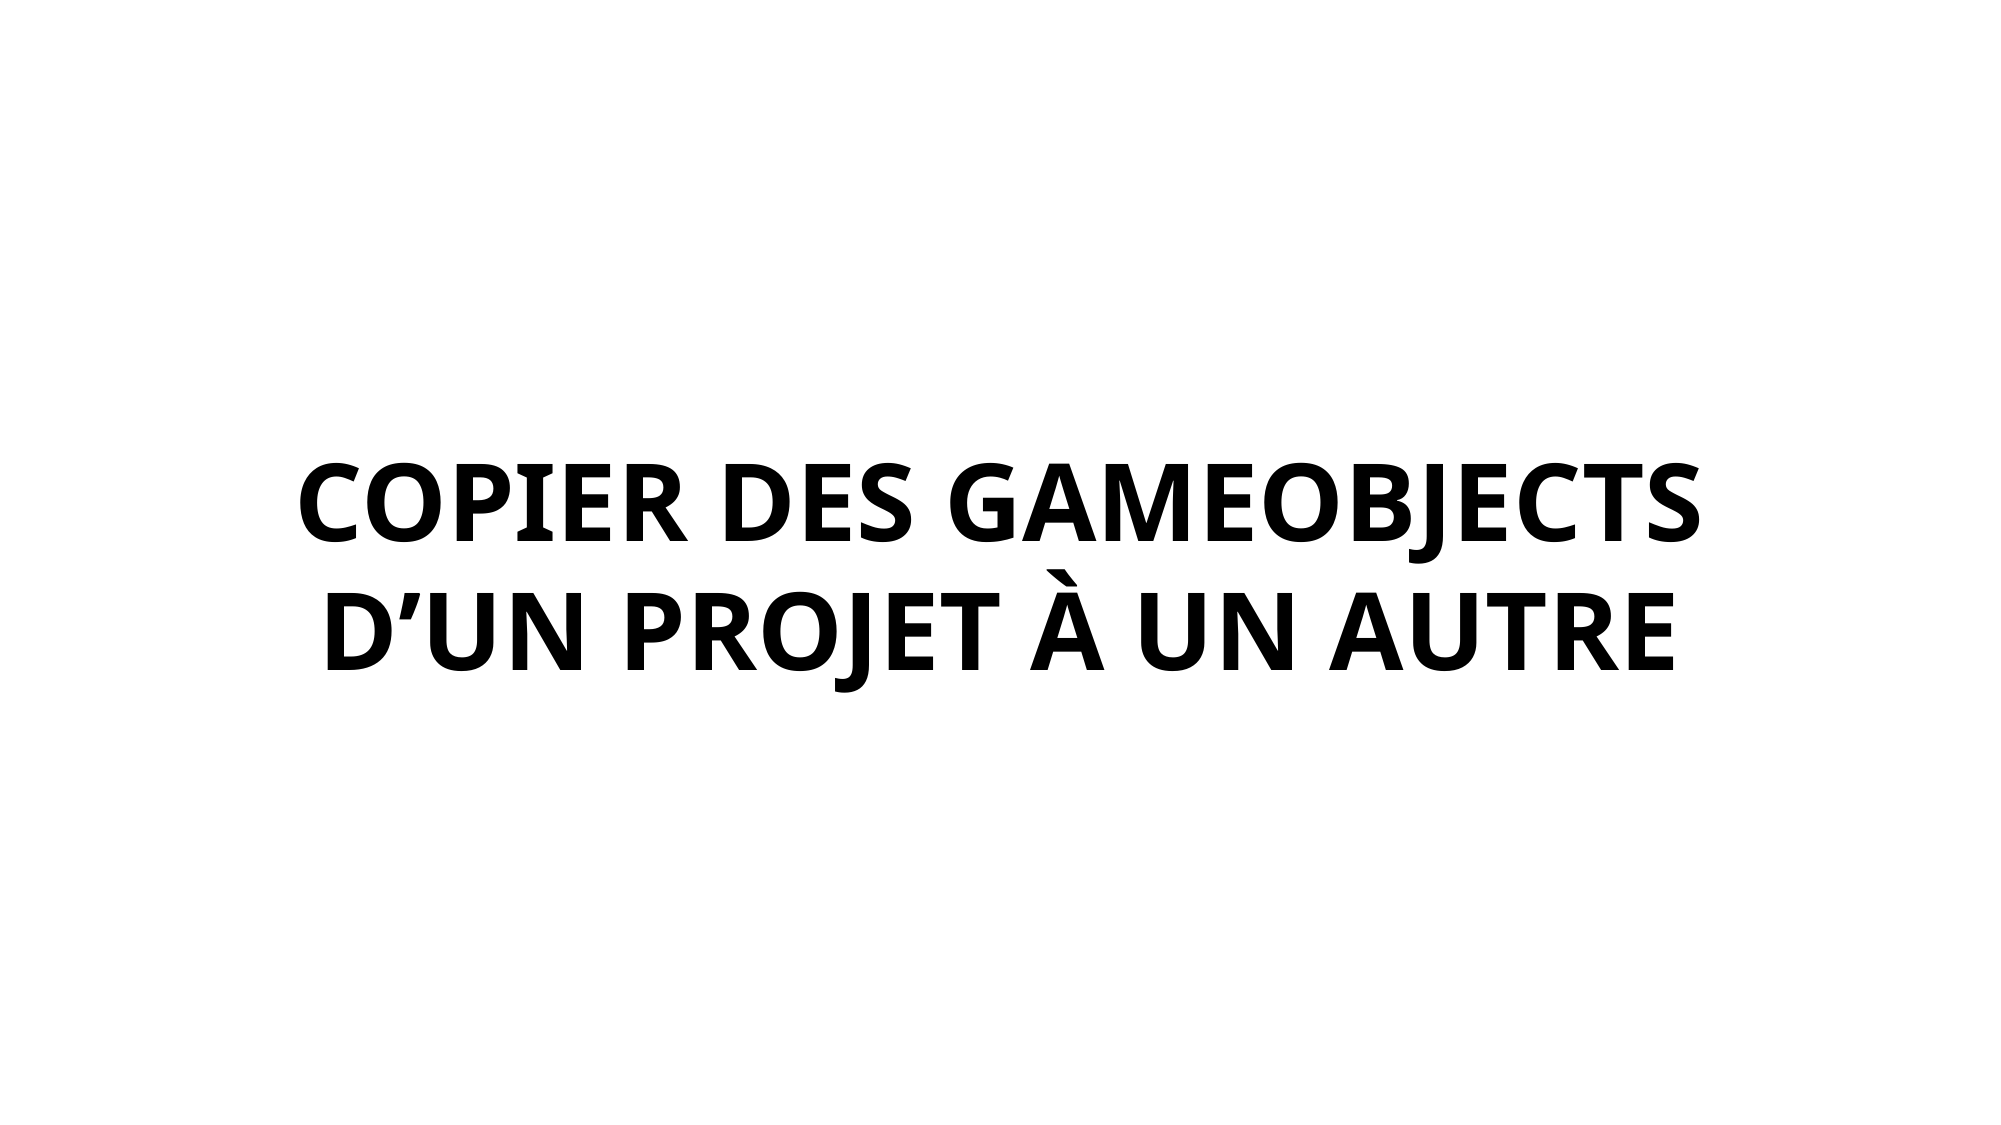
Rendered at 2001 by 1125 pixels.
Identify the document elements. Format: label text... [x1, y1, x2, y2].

list COPIER DES GAMEOBJECTS D’UN PROJET À UN AUTRE [254, 406, 1745, 719]
